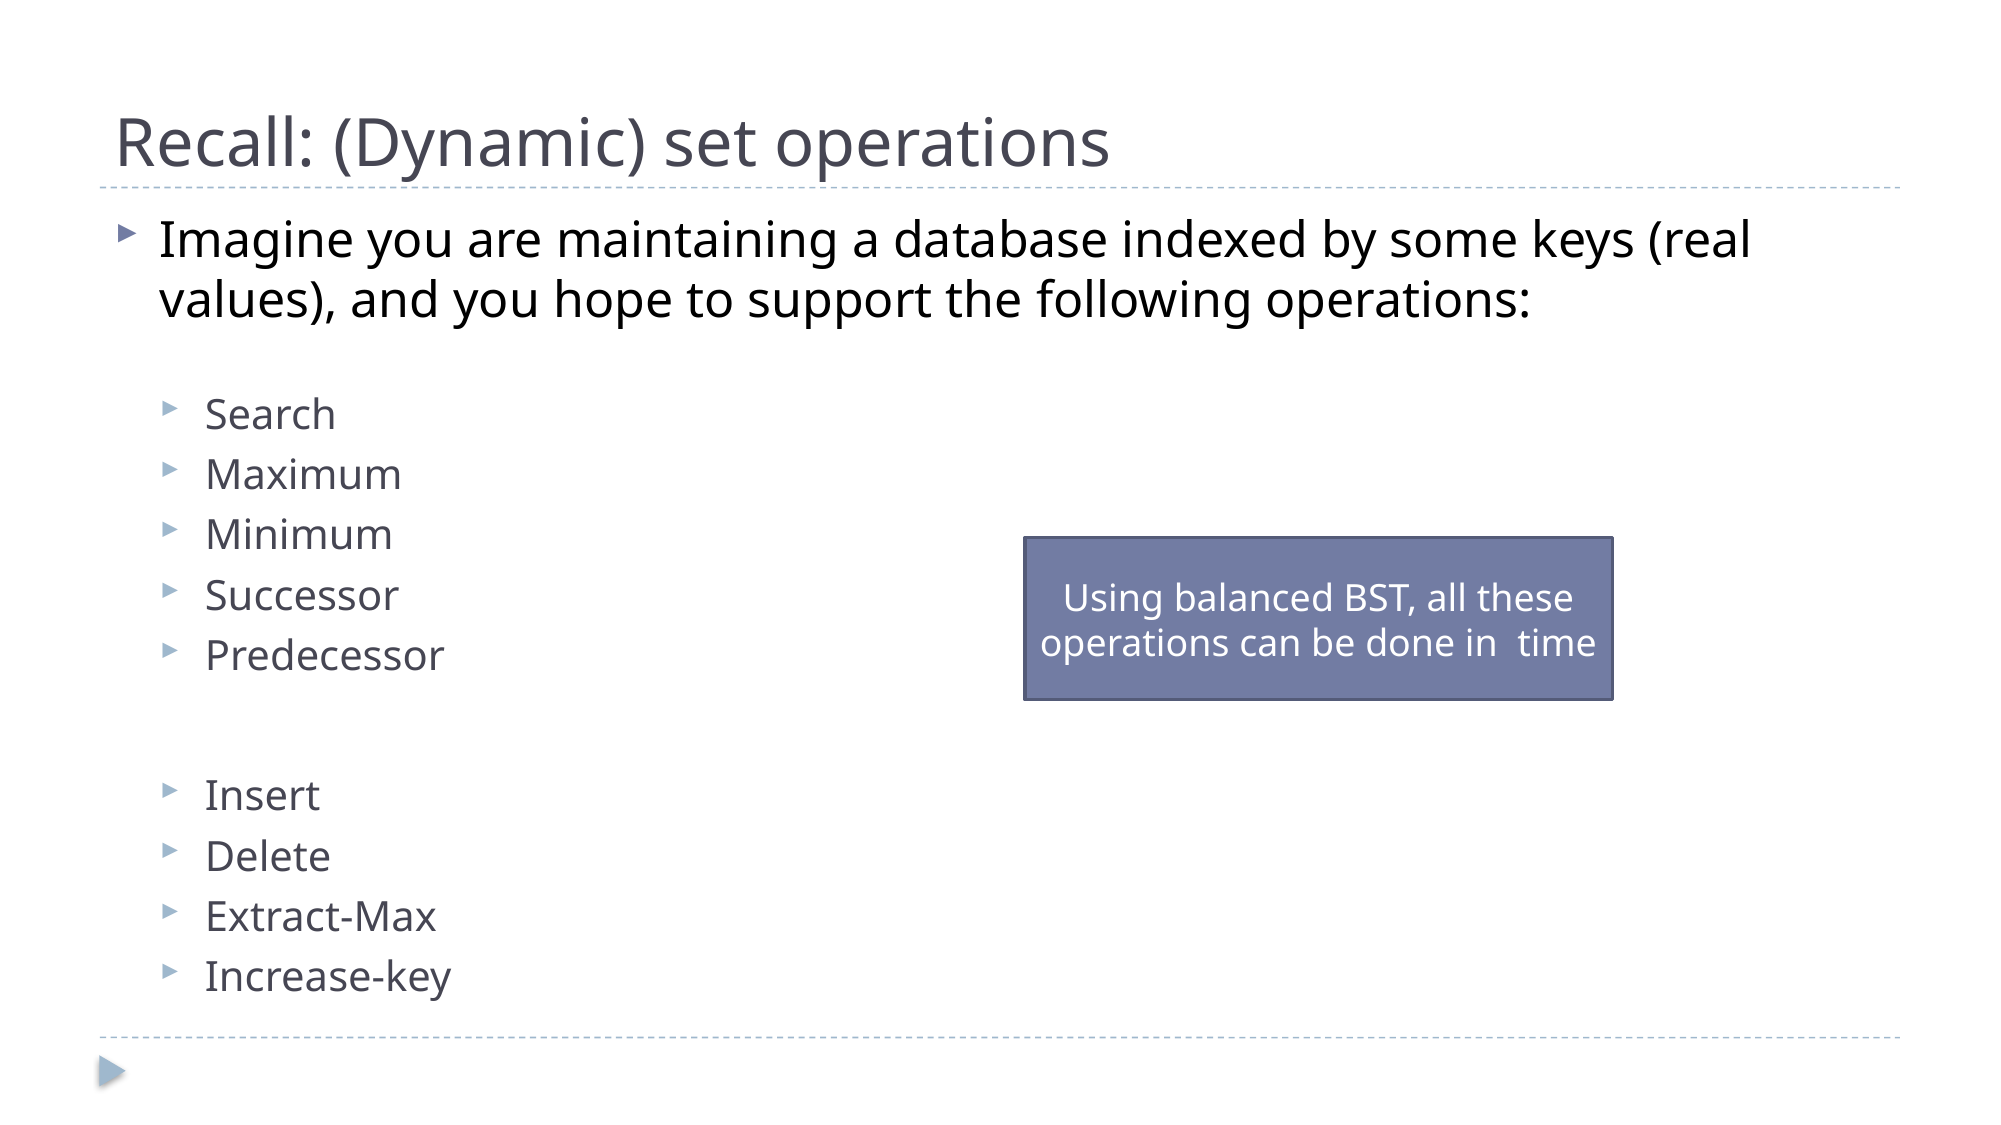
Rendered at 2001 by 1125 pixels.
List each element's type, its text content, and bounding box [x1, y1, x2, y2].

title Recall: (Dynamic) set operations [99, 24, 1901, 188]
list Imagine you are maintaining a database indexed by some keys (real values), and you hope to support the following operations: Search Maximum Minimum Successor Predecessor Insert Delete Extract-Max Increase-key [99, 199, 1901, 1011]
